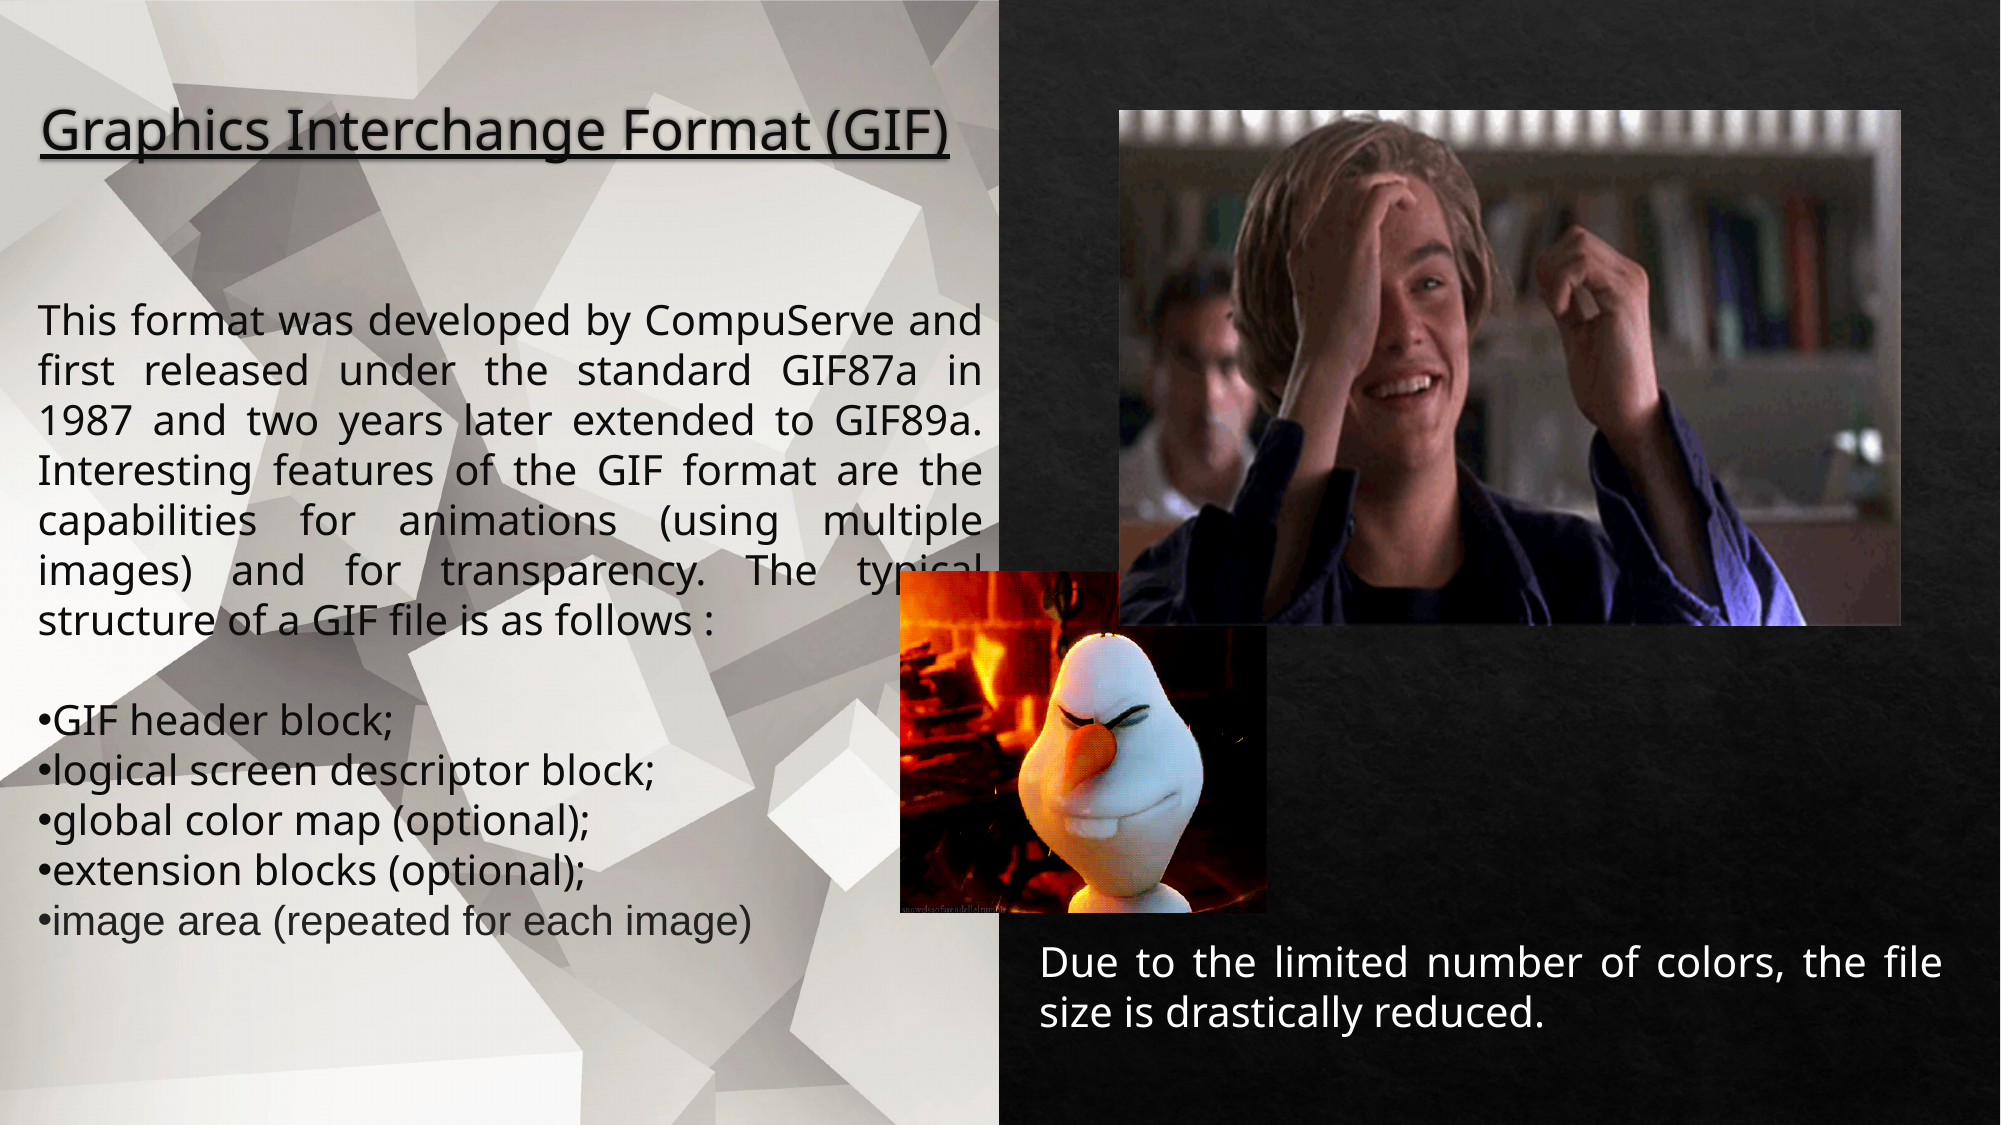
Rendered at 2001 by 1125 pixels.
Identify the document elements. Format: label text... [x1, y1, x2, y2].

text_box Due to the limited number of colors, the file size is drastically reduced. [1024, 928, 1959, 1044]
picture [0, 0, 1901, 1125]
